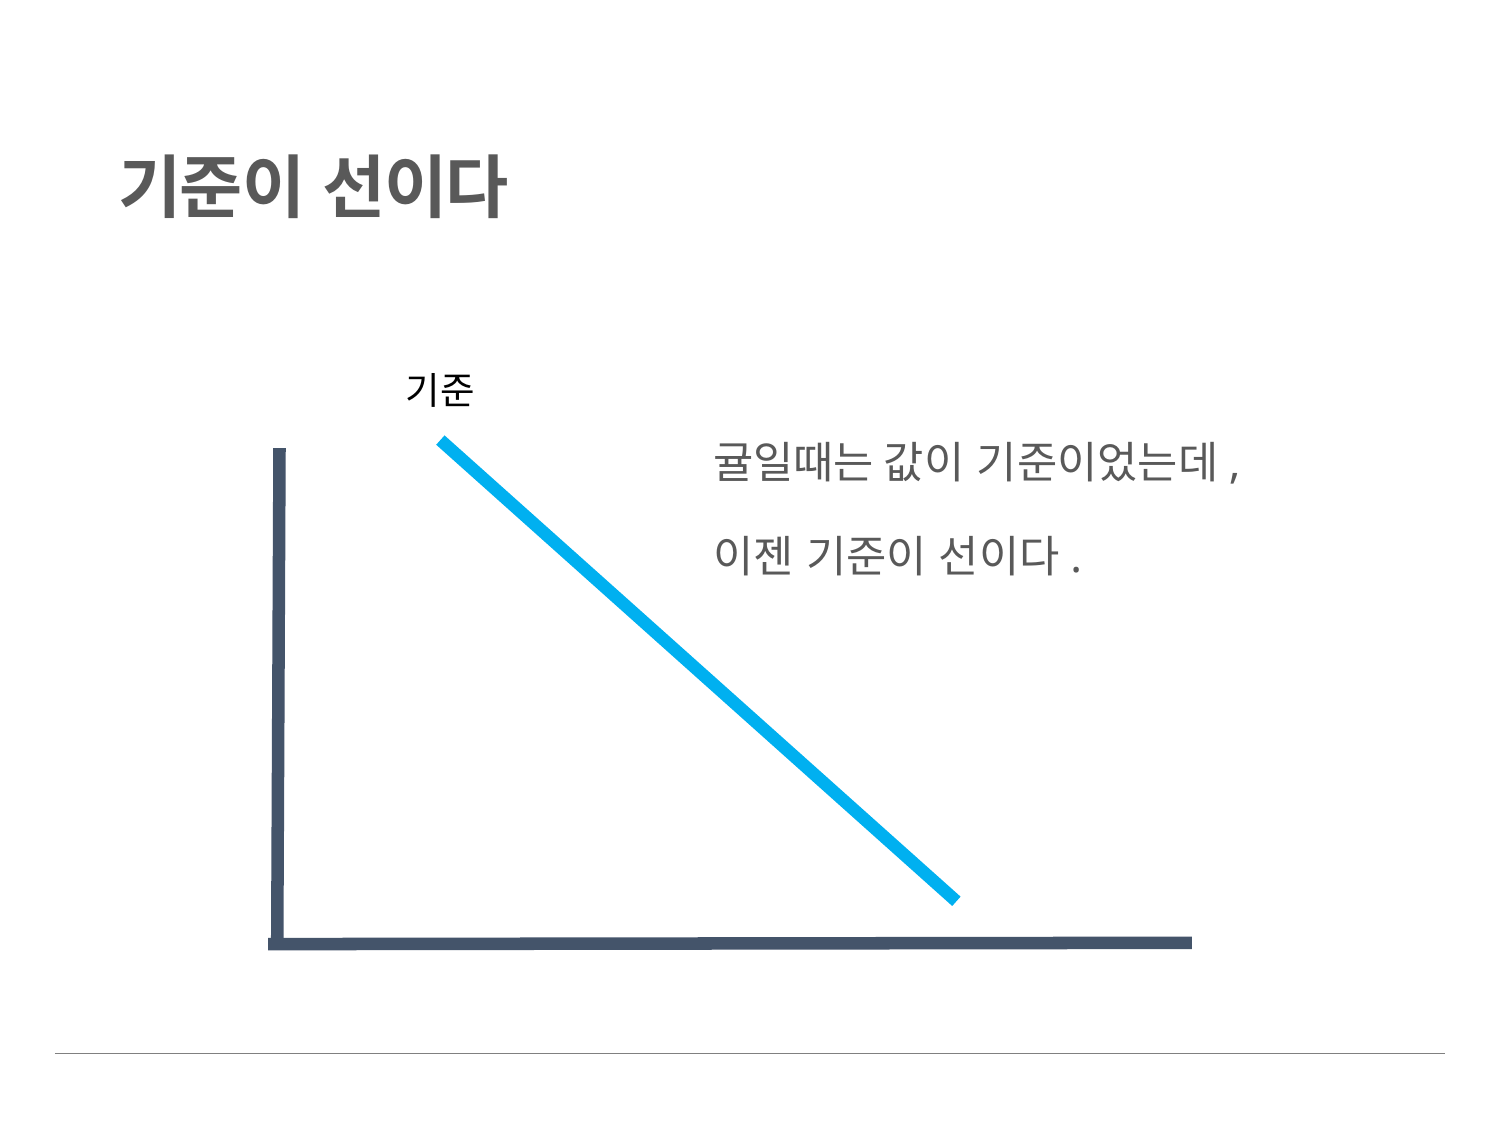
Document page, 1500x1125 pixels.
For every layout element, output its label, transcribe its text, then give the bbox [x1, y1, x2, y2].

title 기준이 선이다 [103, 137, 1397, 244]
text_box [440, 440, 957, 902]
text_box 기준 [379, 352, 502, 411]
text_box 귤일때는 값이 기준이었는데, 이젠 기준이 선이다. [698, 425, 1324, 618]
